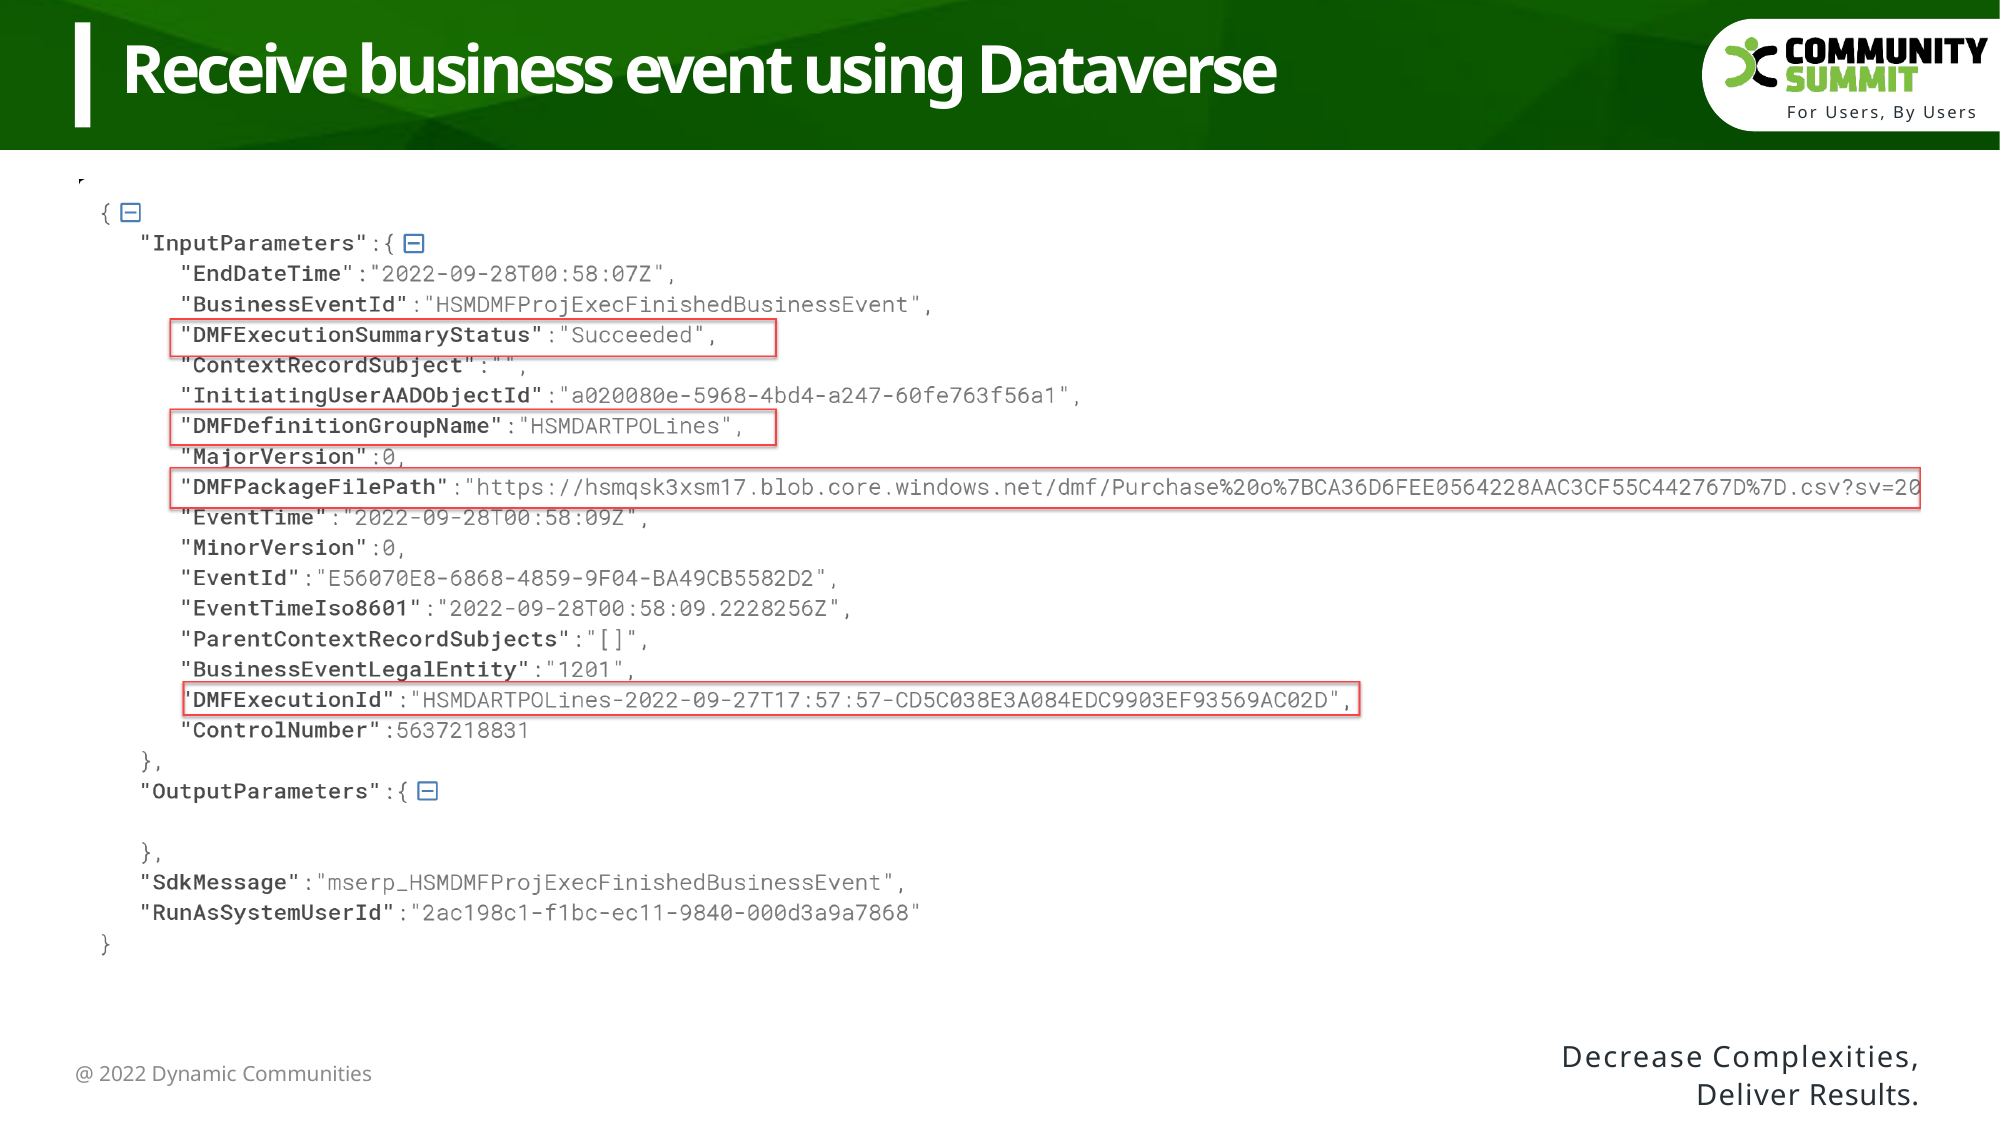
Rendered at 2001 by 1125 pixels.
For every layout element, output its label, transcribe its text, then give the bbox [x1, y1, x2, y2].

picture [1725, 37, 1988, 92]
picture [0, 0, 2000, 150]
picture [79, 179, 1921, 1007]
list Receive business event using Dataverse [121, 26, 1617, 179]
